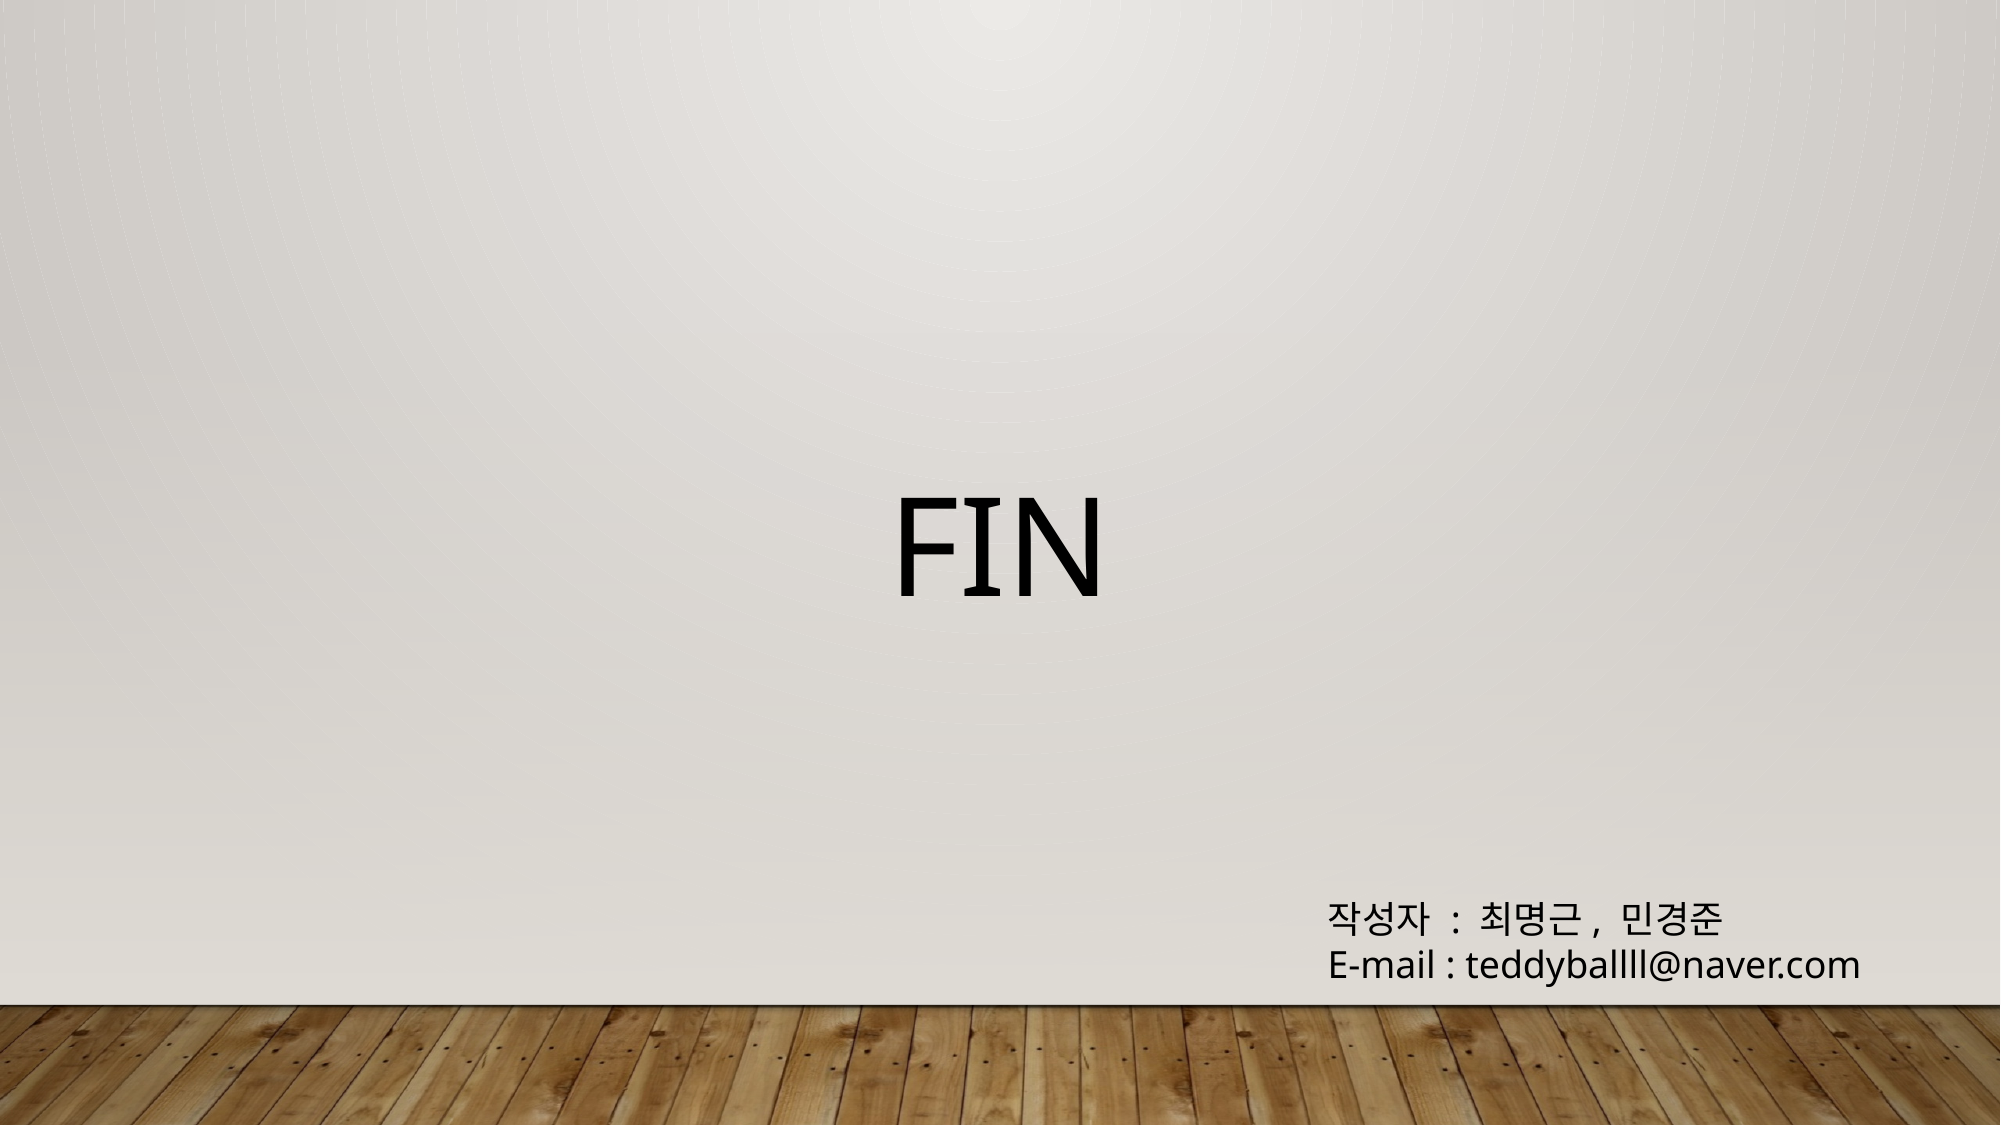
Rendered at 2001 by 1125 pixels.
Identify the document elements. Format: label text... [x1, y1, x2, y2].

title Fin [137, 453, 1863, 672]
picture [0, 1005, 2000, 1125]
text_box 작성자 : 최명근, 민경준 E-mail : teddyballll@naver.com [1313, 888, 2000, 994]
